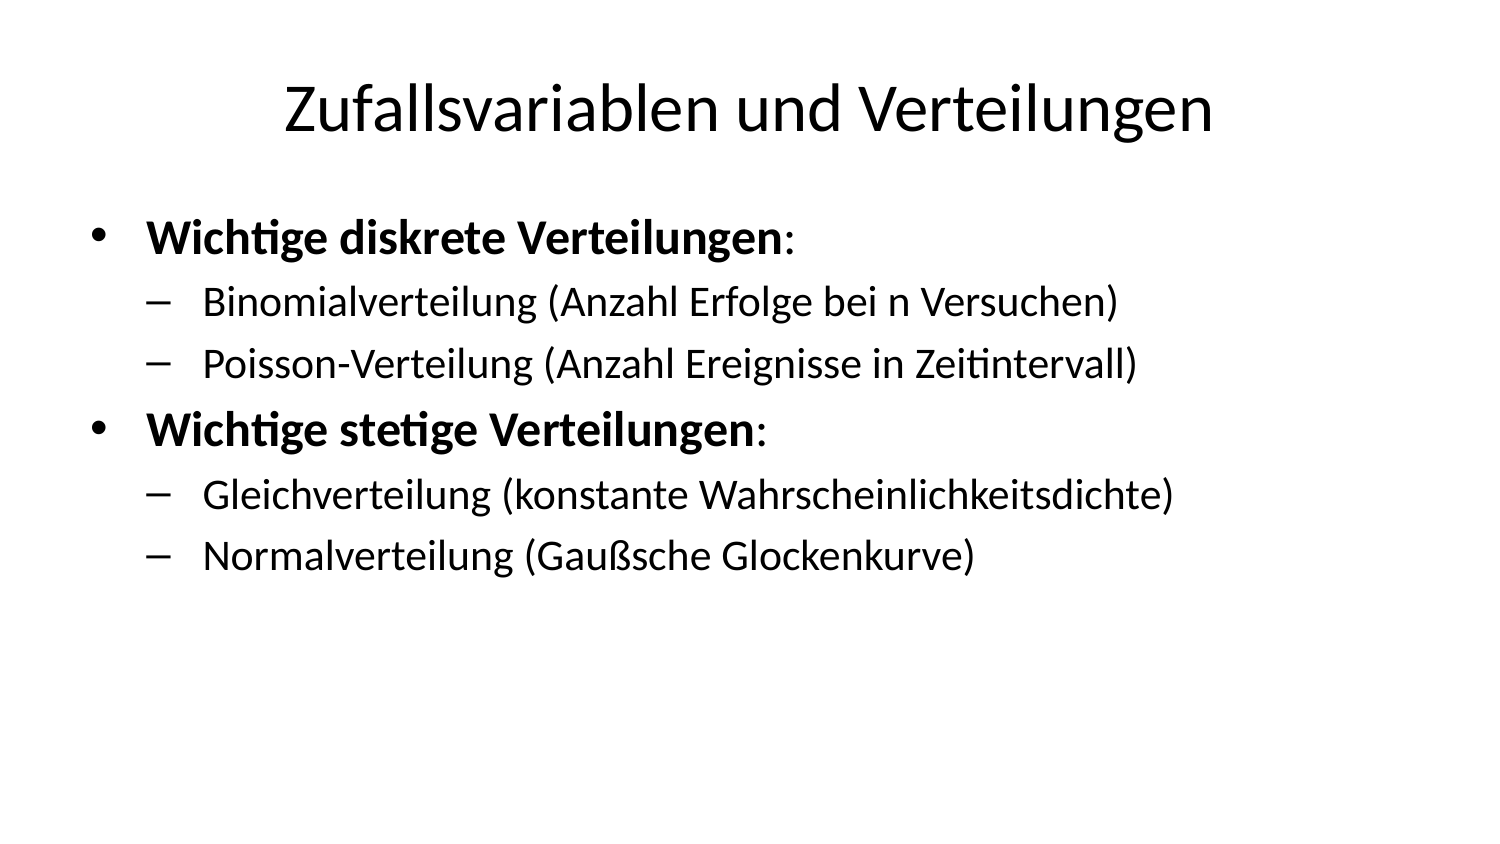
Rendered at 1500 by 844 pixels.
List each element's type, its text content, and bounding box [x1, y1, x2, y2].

title Zufallsvariablen und Verteilungen [75, 33, 1425, 175]
list Wichtige diskrete Verteilungen: Binomialverteilung (Anzahl Erfolge bei n Versuchen) Poisson-Verteilung (Anzahl Ereignisse in Zeitintervall) Wichtige stetige Verteilungen: Gleichverteilung (konstante Wahrscheinlichkeitsdichte) Normalverteilung (Gaußsche Glockenkurve) [75, 196, 1425, 754]
